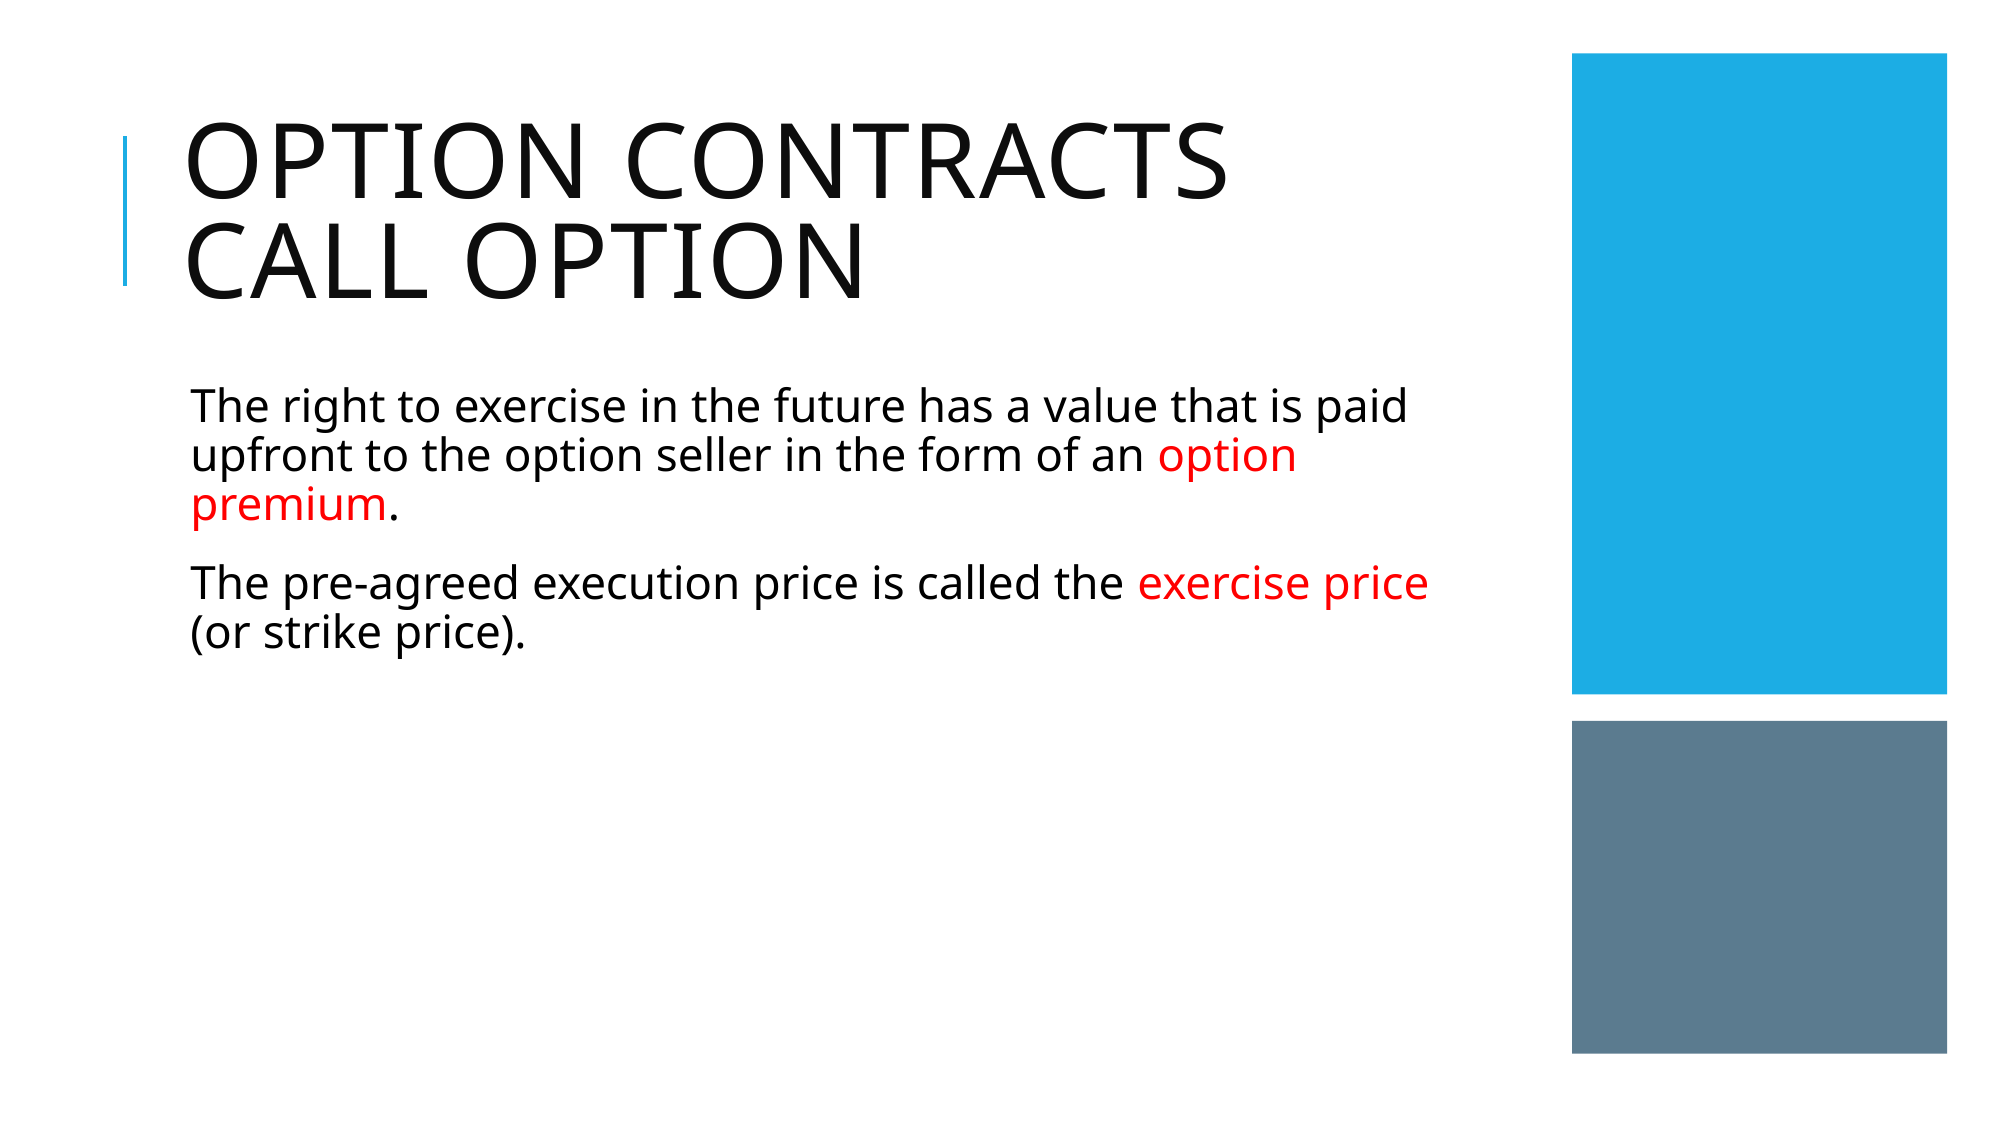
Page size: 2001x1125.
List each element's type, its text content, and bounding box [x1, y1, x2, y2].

list The right to exercise in the future has a value that is paid upfront to the option seller in the form of an option premium. The pre-agreed execution price is called the exercise price (or strike price). [168, 375, 1484, 1035]
text_box [1571, 52, 1948, 696]
title Option Contracts Call Option [168, 96, 1484, 342]
text_box [1571, 720, 1948, 1055]
